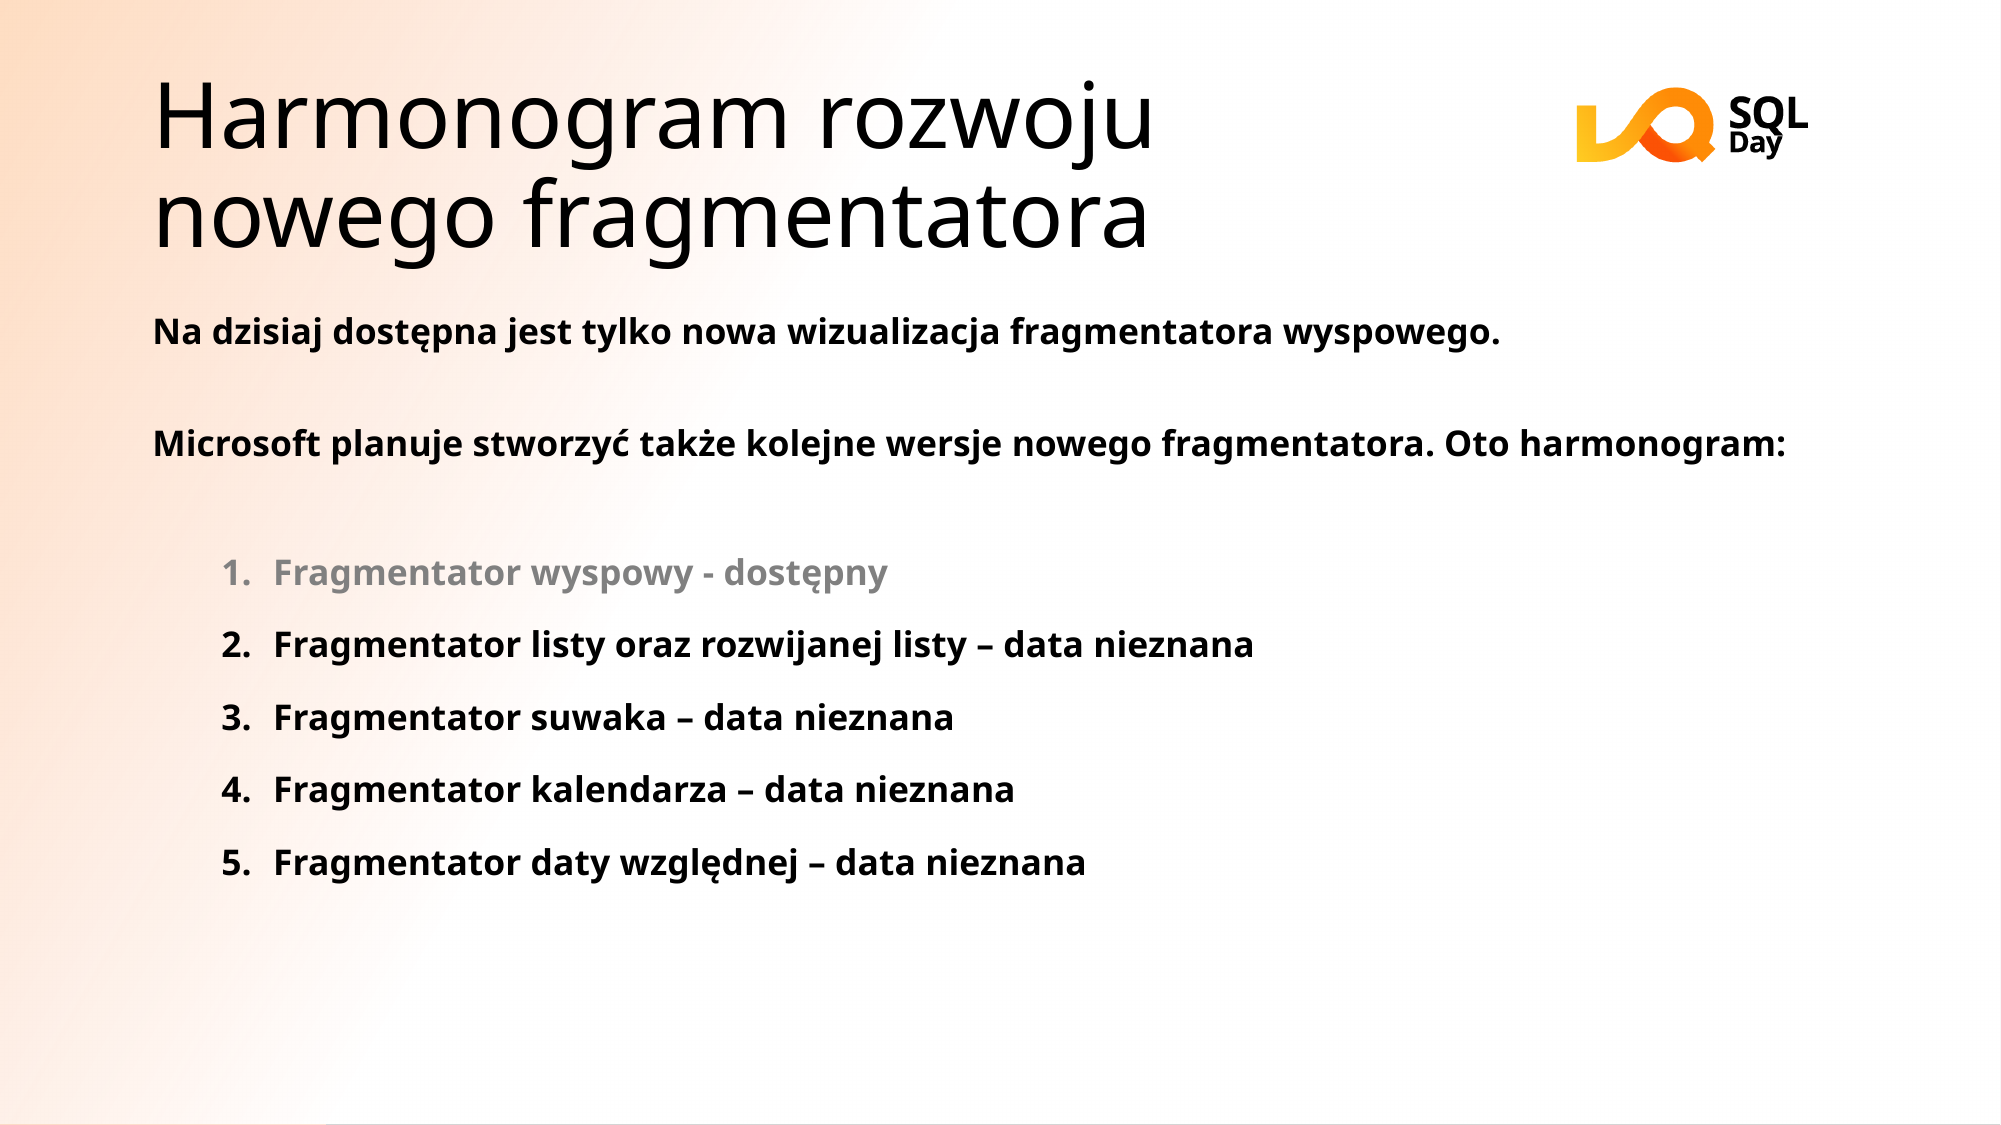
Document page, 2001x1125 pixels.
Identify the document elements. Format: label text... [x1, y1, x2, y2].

list Na dzisiaj dostępna jest tylko nowa wizualizacja fragmentatora wyspowego. Microsoft planuje stworzyć także kolejne wersje nowego fragmentatora. Oto harmonogram: Fragmentator wyspowy - dostępny Fragmentator listy oraz rozwijanej listy – data nieznana Fragmentator suwaka – data nieznana Fragmentator kalendarza – data nieznana Fragmentator daty względnej – data nieznana [137, 306, 1811, 930]
picture [0, 0, 2001, 1125]
title Harmonogram rozwoju nowego fragmentatora [137, 59, 1225, 278]
